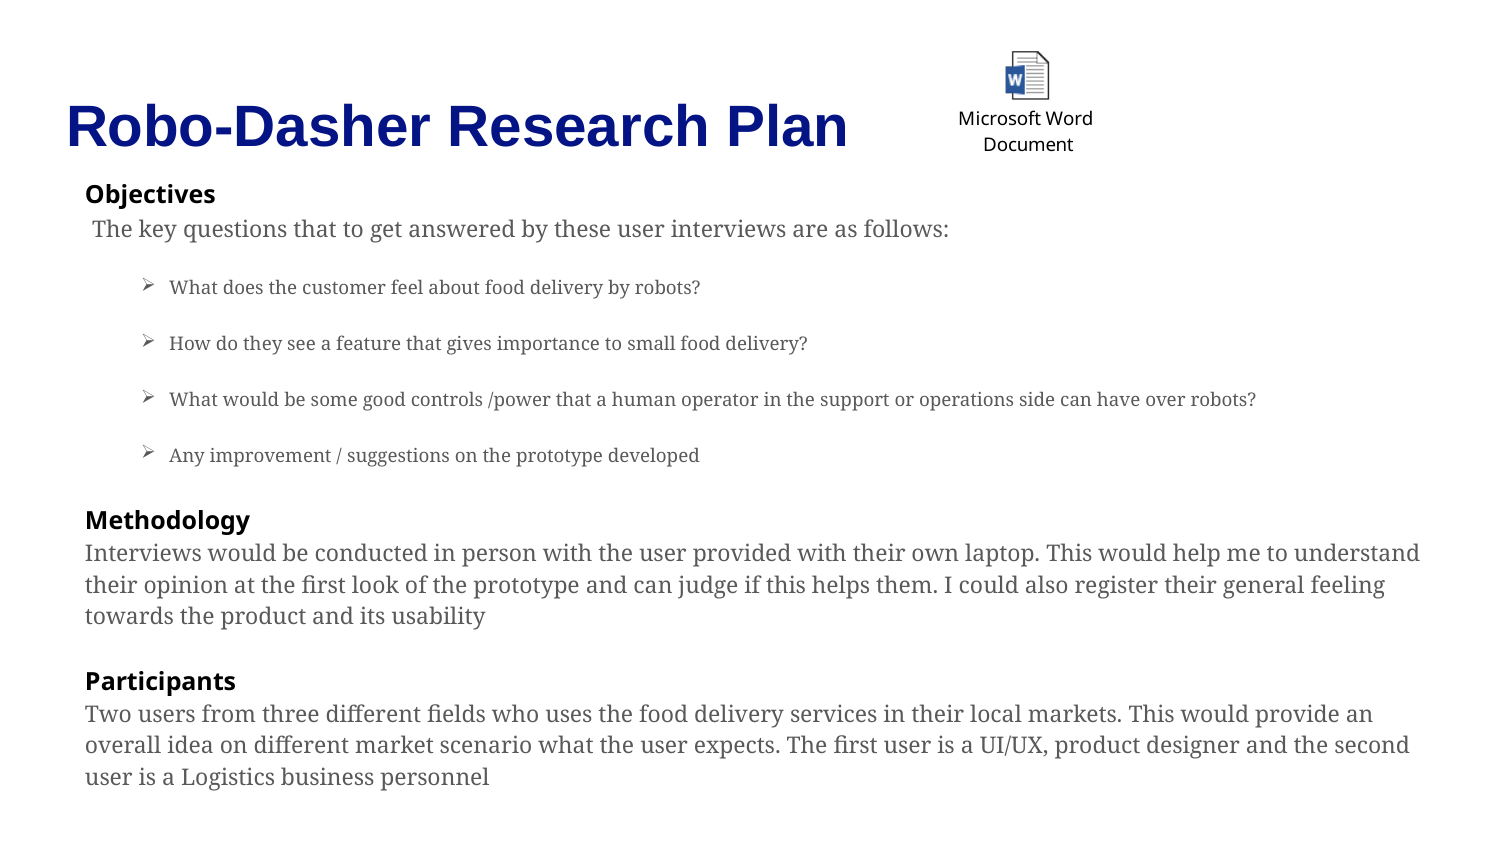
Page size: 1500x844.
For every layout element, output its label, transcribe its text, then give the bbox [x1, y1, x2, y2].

list Objectives The key questions that to get answered by these user interviews are as follows: What does the customer feel about food delivery by robots? How do they see a feature that gives importance to small food delivery? What would be some good controls /power that a human operator in the support or operations side can have over robots? Any improvement / suggestions on the prototype developed Methodology Interviews would be conducted in person with the user provided with their own laptop. This would help me to understand their opinion at the first look of the prototype and can judge if this helps them. I could also register their general feeling towards the product and its usability Participants Two users from three different fields who uses the food delivery services in their local markets. This would provide an overall idea on different market scenario what the user expects. The first user is a UI/UX, product designer and the second user is a Logistics business personnel [51, 158, 1449, 815]
title Robo-Dasher Research Plan [51, 72, 947, 158]
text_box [952, 50, 1104, 182]
